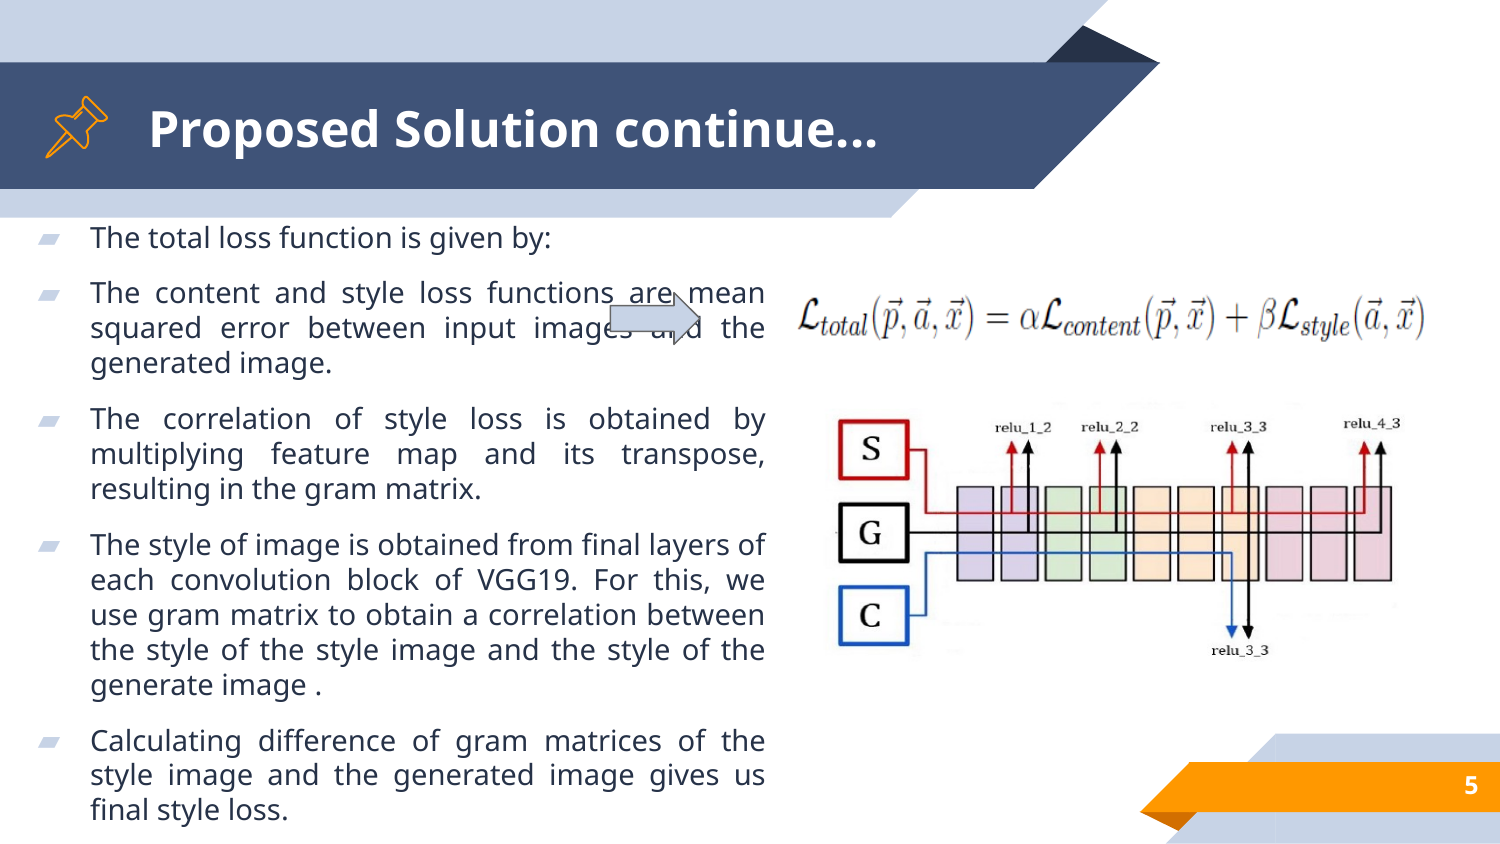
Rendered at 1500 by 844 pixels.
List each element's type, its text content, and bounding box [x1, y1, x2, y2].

picture [781, 269, 1440, 368]
slide_number ‹#› [1249, 760, 1494, 813]
text_box [610, 292, 700, 345]
picture [809, 390, 1423, 677]
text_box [45, 96, 108, 158]
list The total loss function is given by: The content and style loss functions are mean squared error between input images and the generated image. The correlation of style loss is obtained by multiplying feature map and its transpose, resulting in the gram matrix. The style of image is obtained from final layers of each convolution block of VGG19. For this, we use gram matrix to obtain a correlation between the style of the style image and the style of the generate image . Calculating difference of gram matrices of the style image and the generated image gives us final style loss. [0, 304, 782, 822]
title Proposed Solution continue... [133, 64, 1035, 190]
